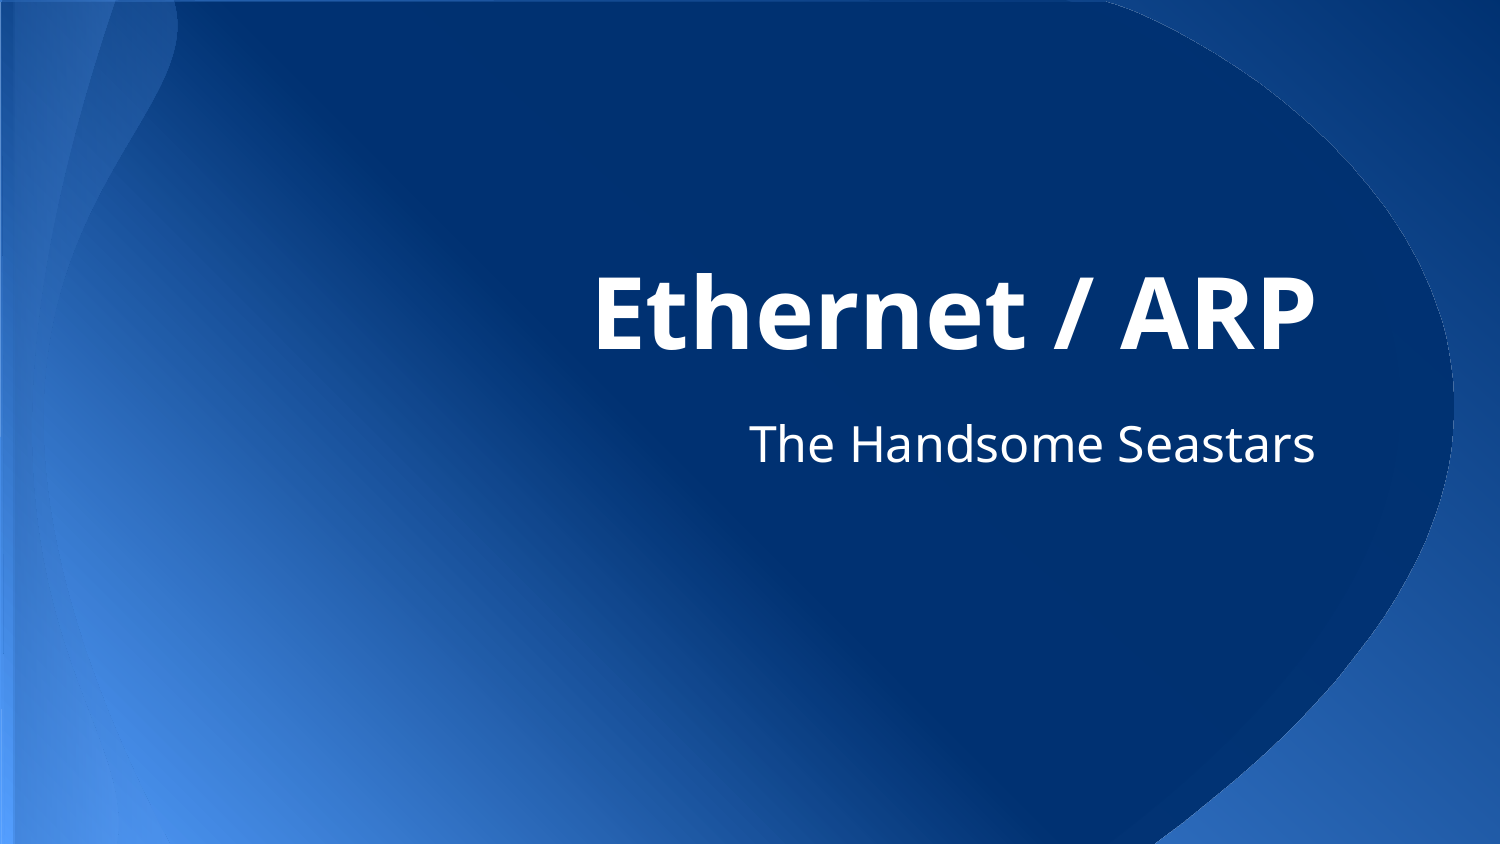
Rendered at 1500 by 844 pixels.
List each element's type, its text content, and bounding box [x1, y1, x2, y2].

subtitle The Handsome Seastars [177, 397, 1332, 512]
title Ethernet / ARP [177, 203, 1335, 385]
